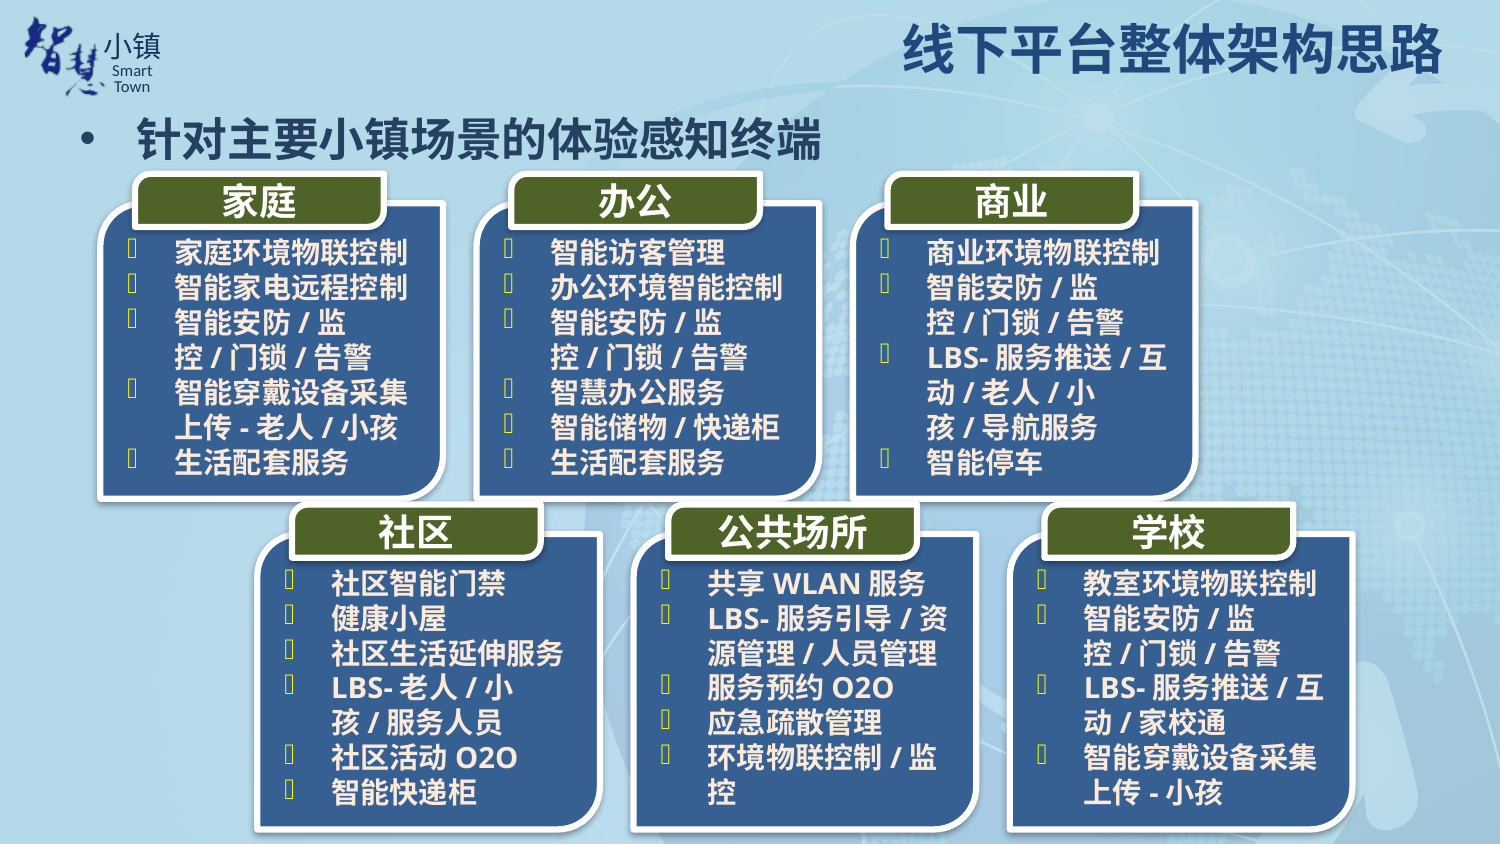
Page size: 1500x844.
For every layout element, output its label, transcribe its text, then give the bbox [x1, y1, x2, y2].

text_box 家庭 [131, 170, 387, 231]
text_box 商业环境物联控制 智能安防/监控/门锁/告警 LBS-服务推送/互动/老人/小孩/导航服务 智能停车 [849, 200, 1199, 502]
text_box 教室环境物联控制 智能安防/监控/门锁/告警 LBS-服务推送/互动/家校通 智能穿戴设备采集上传-小孩 [1006, 530, 1356, 833]
text_box 共享WLAN服务 LBS-服务引导/资源管理/人员管理 服务预约O2O 应急疏散管理 环境物联控制/监控 [630, 530, 980, 833]
text_box 家庭环境物联控制 智能家电远程控制 智能安防/监控/门锁/告警 智能穿戴设备采集上传-老人/小孩 生活配套服务 [97, 200, 447, 502]
list 针对主要小镇场景的体验感知终端 [64, 102, 1459, 824]
text_box 社区智能门禁 健康小屋 社区生活延伸服务 LBS-老人/小孩/服务人员 社区活动O2O 智能快递柜 [254, 530, 604, 833]
text_box 办公 [508, 170, 764, 231]
text_box 社区 [288, 501, 544, 561]
title 线下平台整体架构思路 [466, 8, 1459, 90]
text_box 学校 [1041, 501, 1297, 561]
text_box 智能访客管理 办公环境智能控制 智能安防/监控/门锁/告警 智慧办公服务 智能储物/快递柜 生活配套服务 [473, 200, 823, 502]
picture [0, 0, 1500, 844]
text_box 商业 [884, 170, 1140, 231]
text_box 公共场所 [665, 501, 921, 561]
